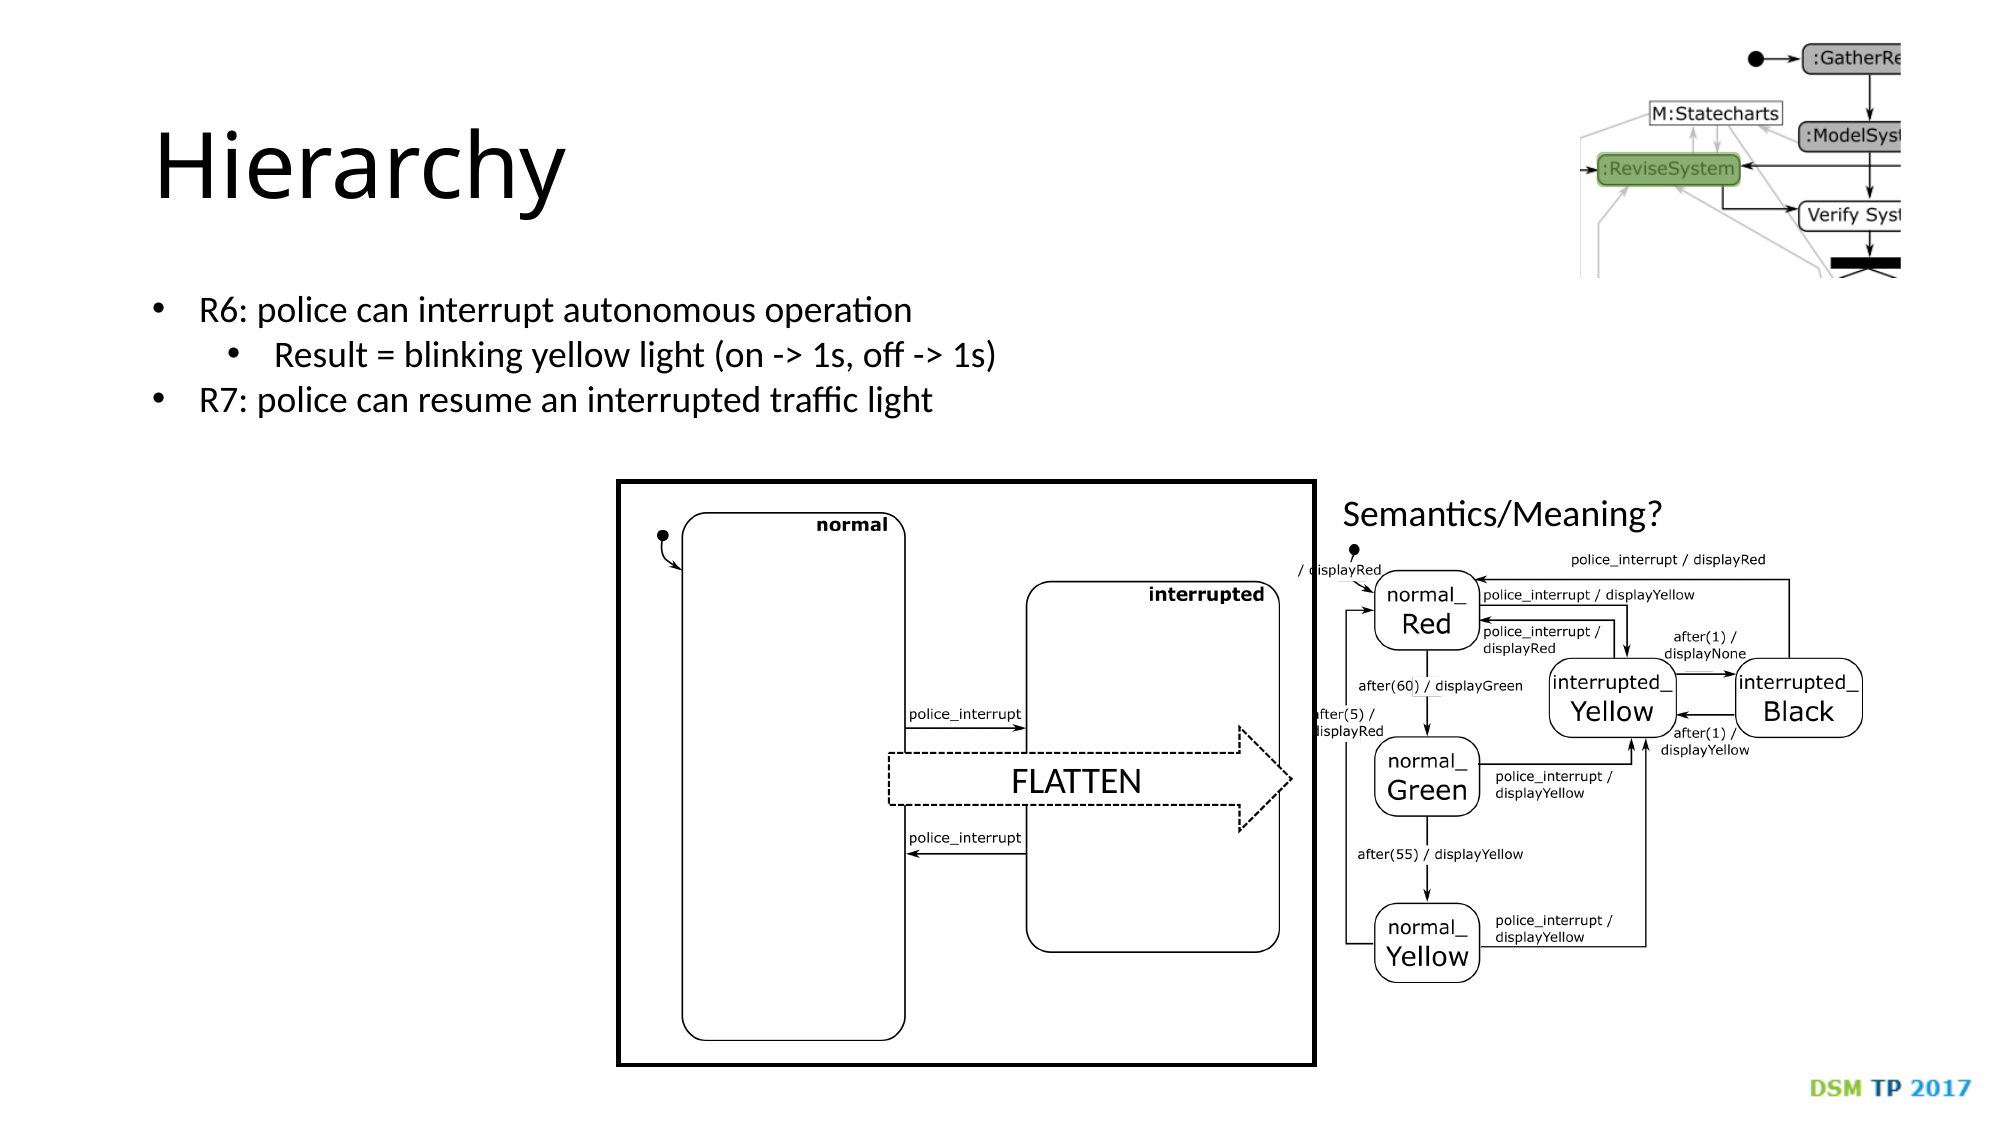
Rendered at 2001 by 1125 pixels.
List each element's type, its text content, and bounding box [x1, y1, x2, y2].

picture [1805, 1072, 1976, 1103]
text_box [618, 480, 1315, 1066]
title Hierarchy [137, 59, 1579, 277]
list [657, 512, 1280, 1041]
picture [1579, 19, 1902, 278]
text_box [888, 544, 1863, 983]
text_box R6: police can interrupt autonomous operation Result = blinking yellow light (on -> 1s, off -> 1s) R7: police can resume an interrupted traffic light [137, 277, 1863, 427]
text_box Semantics/Meaning? [1328, 481, 1680, 542]
